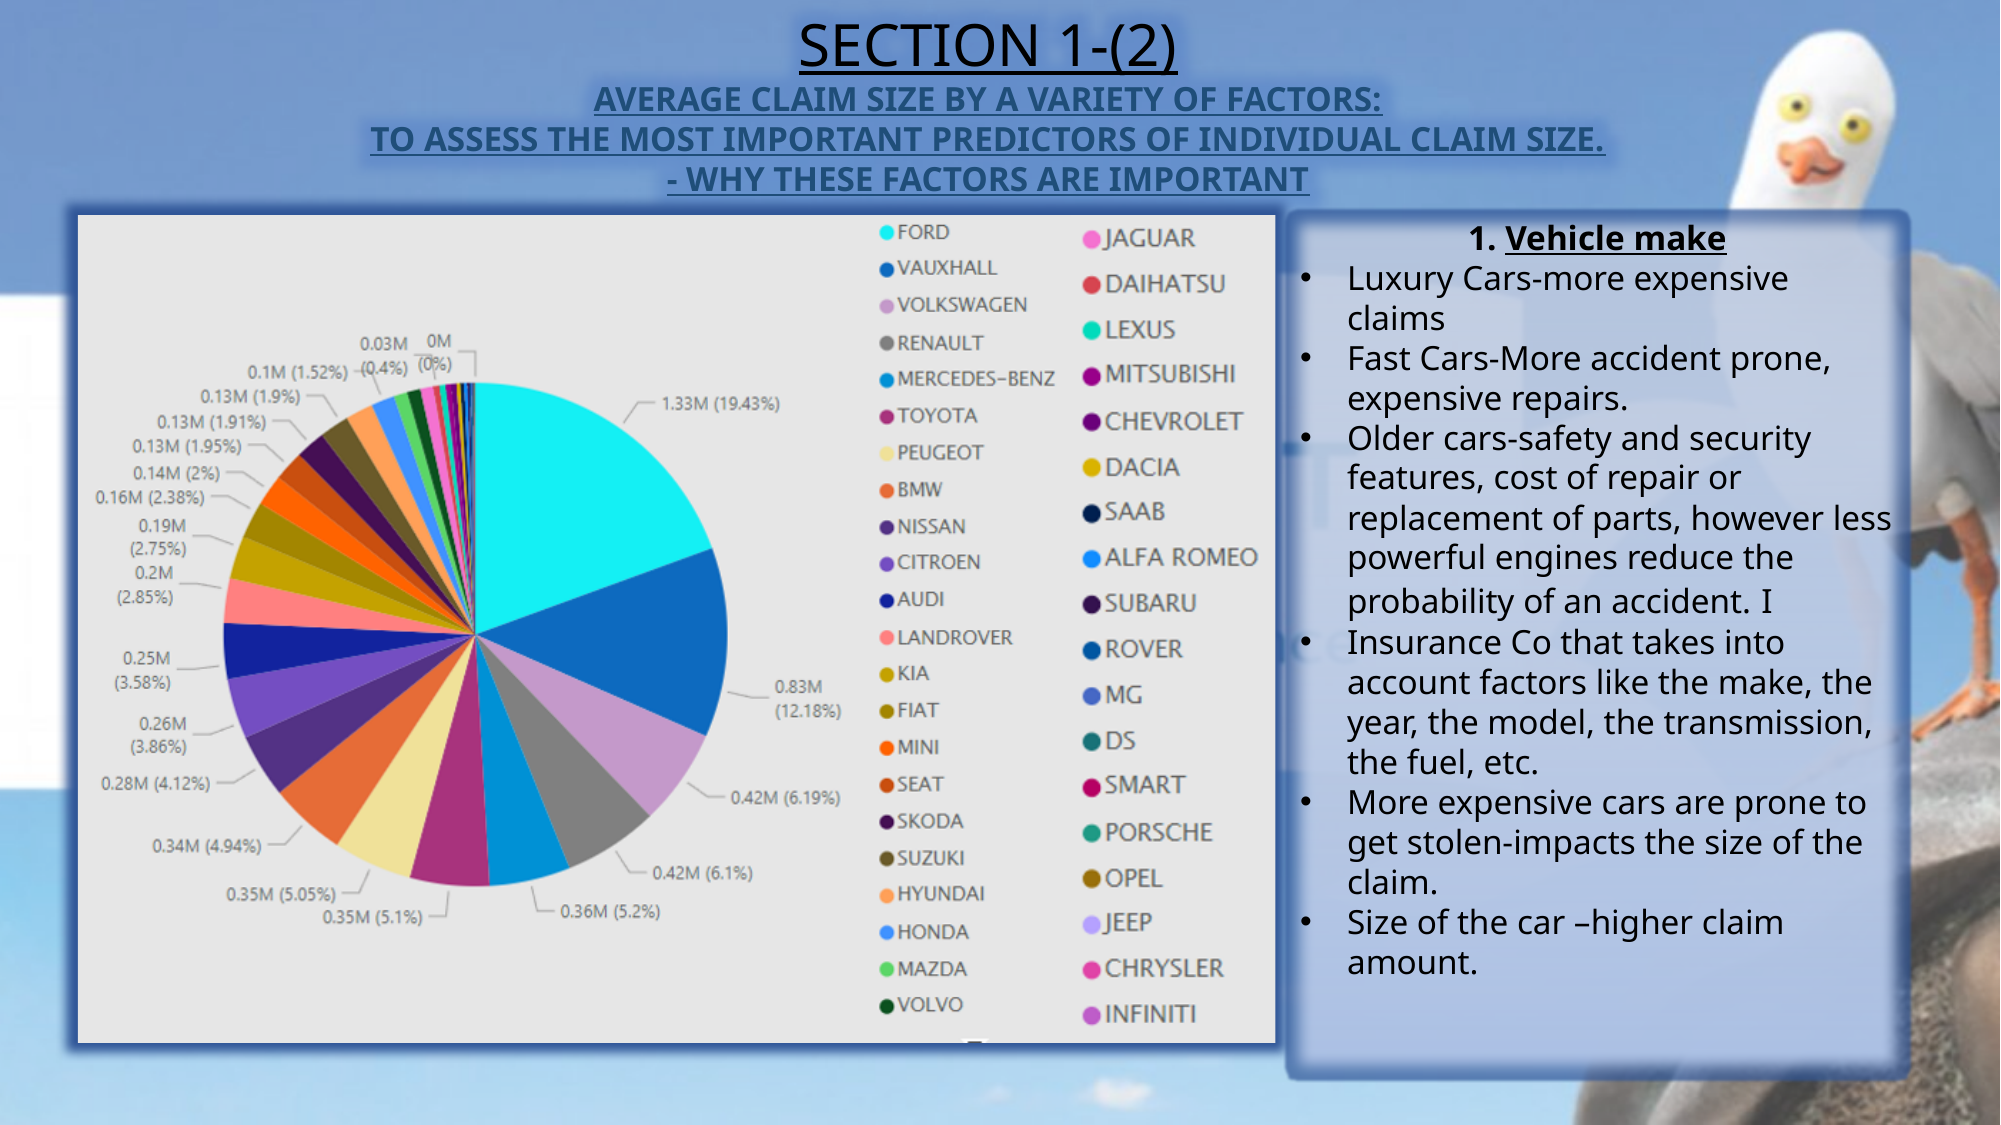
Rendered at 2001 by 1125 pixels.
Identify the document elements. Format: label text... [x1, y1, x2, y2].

text_box 1. Vehicle make Luxury Cars-more expensive claims Fast Cars-More accident prone, expensive repairs. Older cars-safety and security features, cost of repair or replacement of parts, however less powerful engines reduce the probability of an accident. I Insurance Co that takes into account factors like the make, the year, the model, the transmission, the fuel, etc. More expensive cars are prone to get stolen-impacts the size of the claim. Size of the car –higher claim amount. [1311, 235, 1885, 1054]
text_box Google PPC ads [0, 0, 2000, 1125]
picture [77, 215, 1276, 1043]
